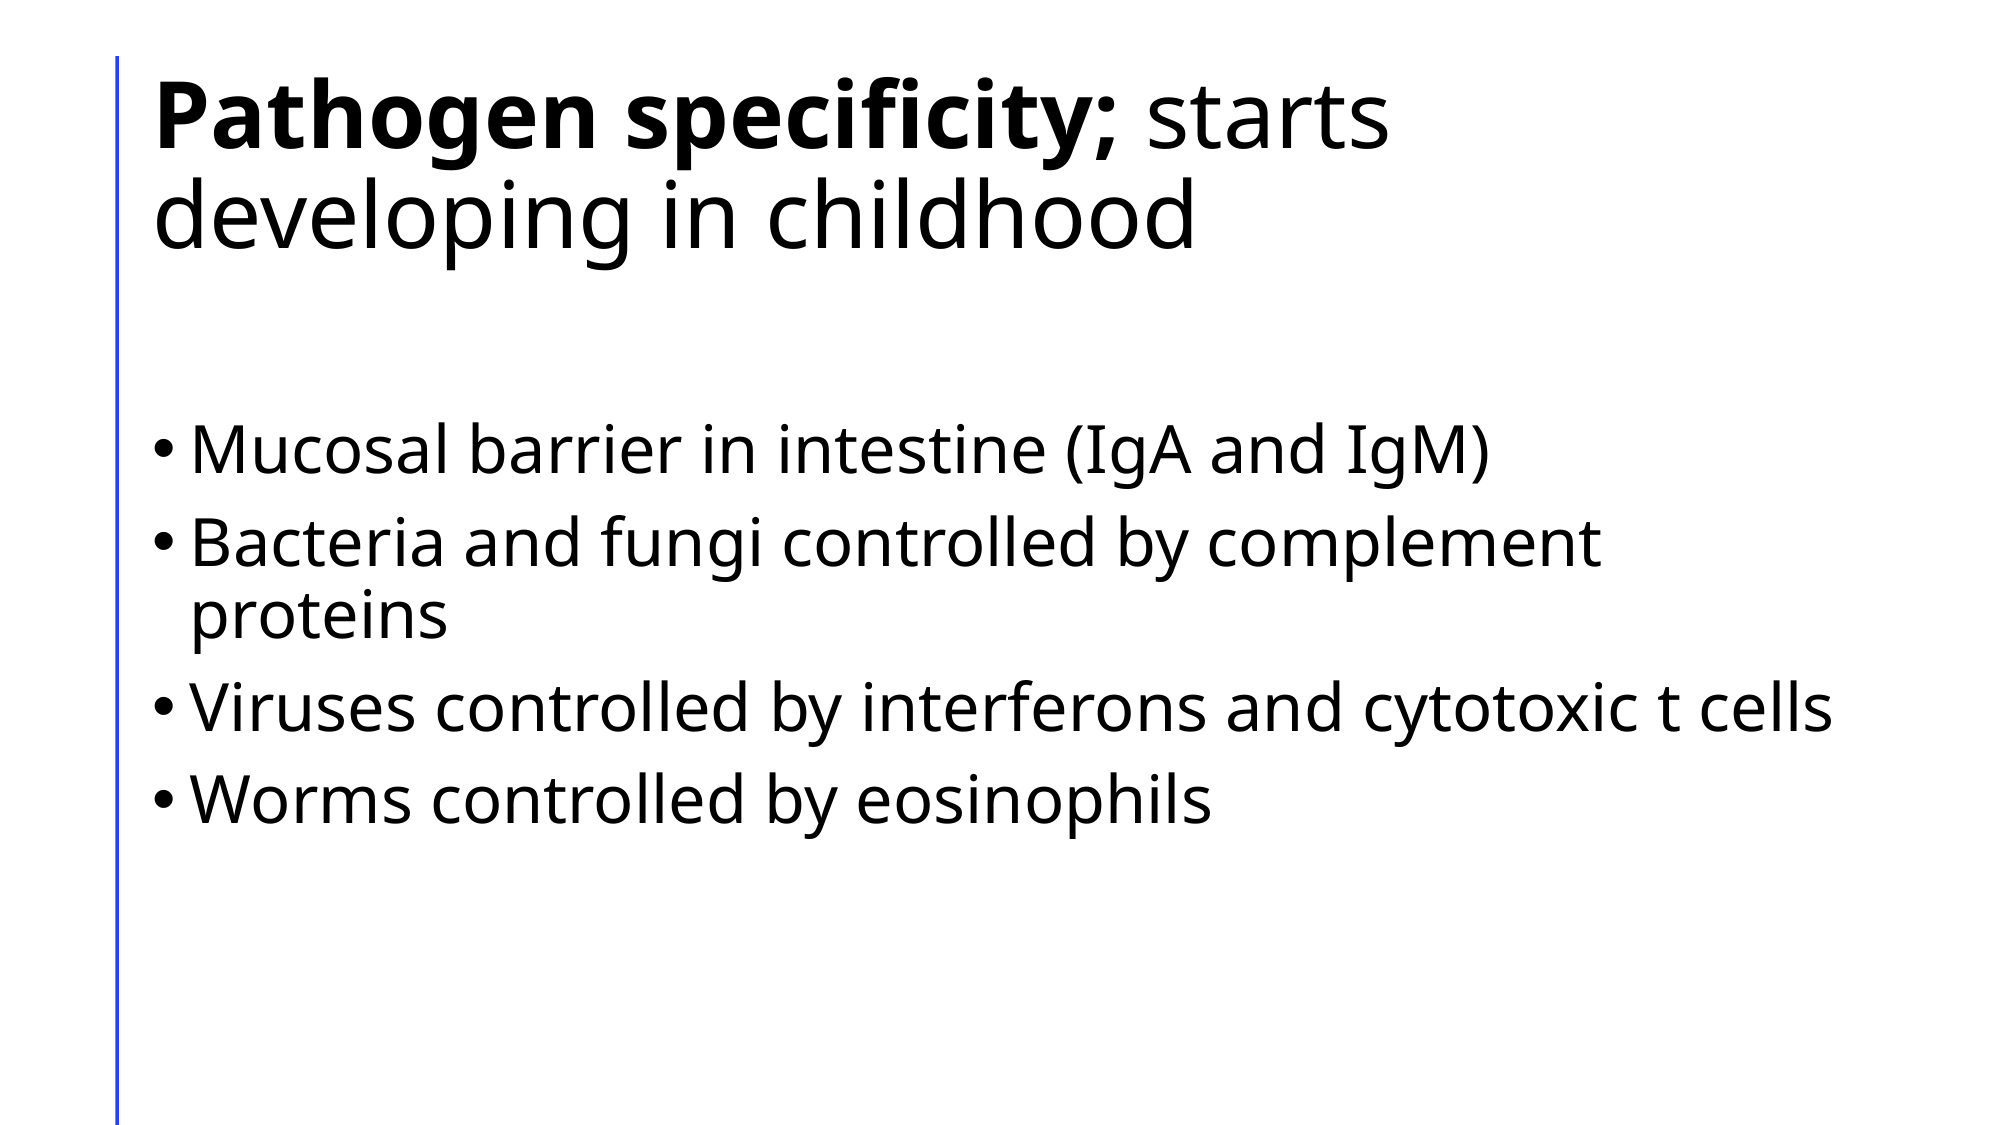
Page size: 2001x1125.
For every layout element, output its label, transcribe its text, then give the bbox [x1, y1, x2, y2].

list Mucosal barrier in intestine (IgA and IgM) Bacteria and fungi controlled by complement proteins Viruses controlled by interferons and cytotoxic t cells Worms controlled by eosinophils [137, 408, 1863, 1014]
title Pathogen specificity; starts developing in childhood [137, 59, 1863, 278]
